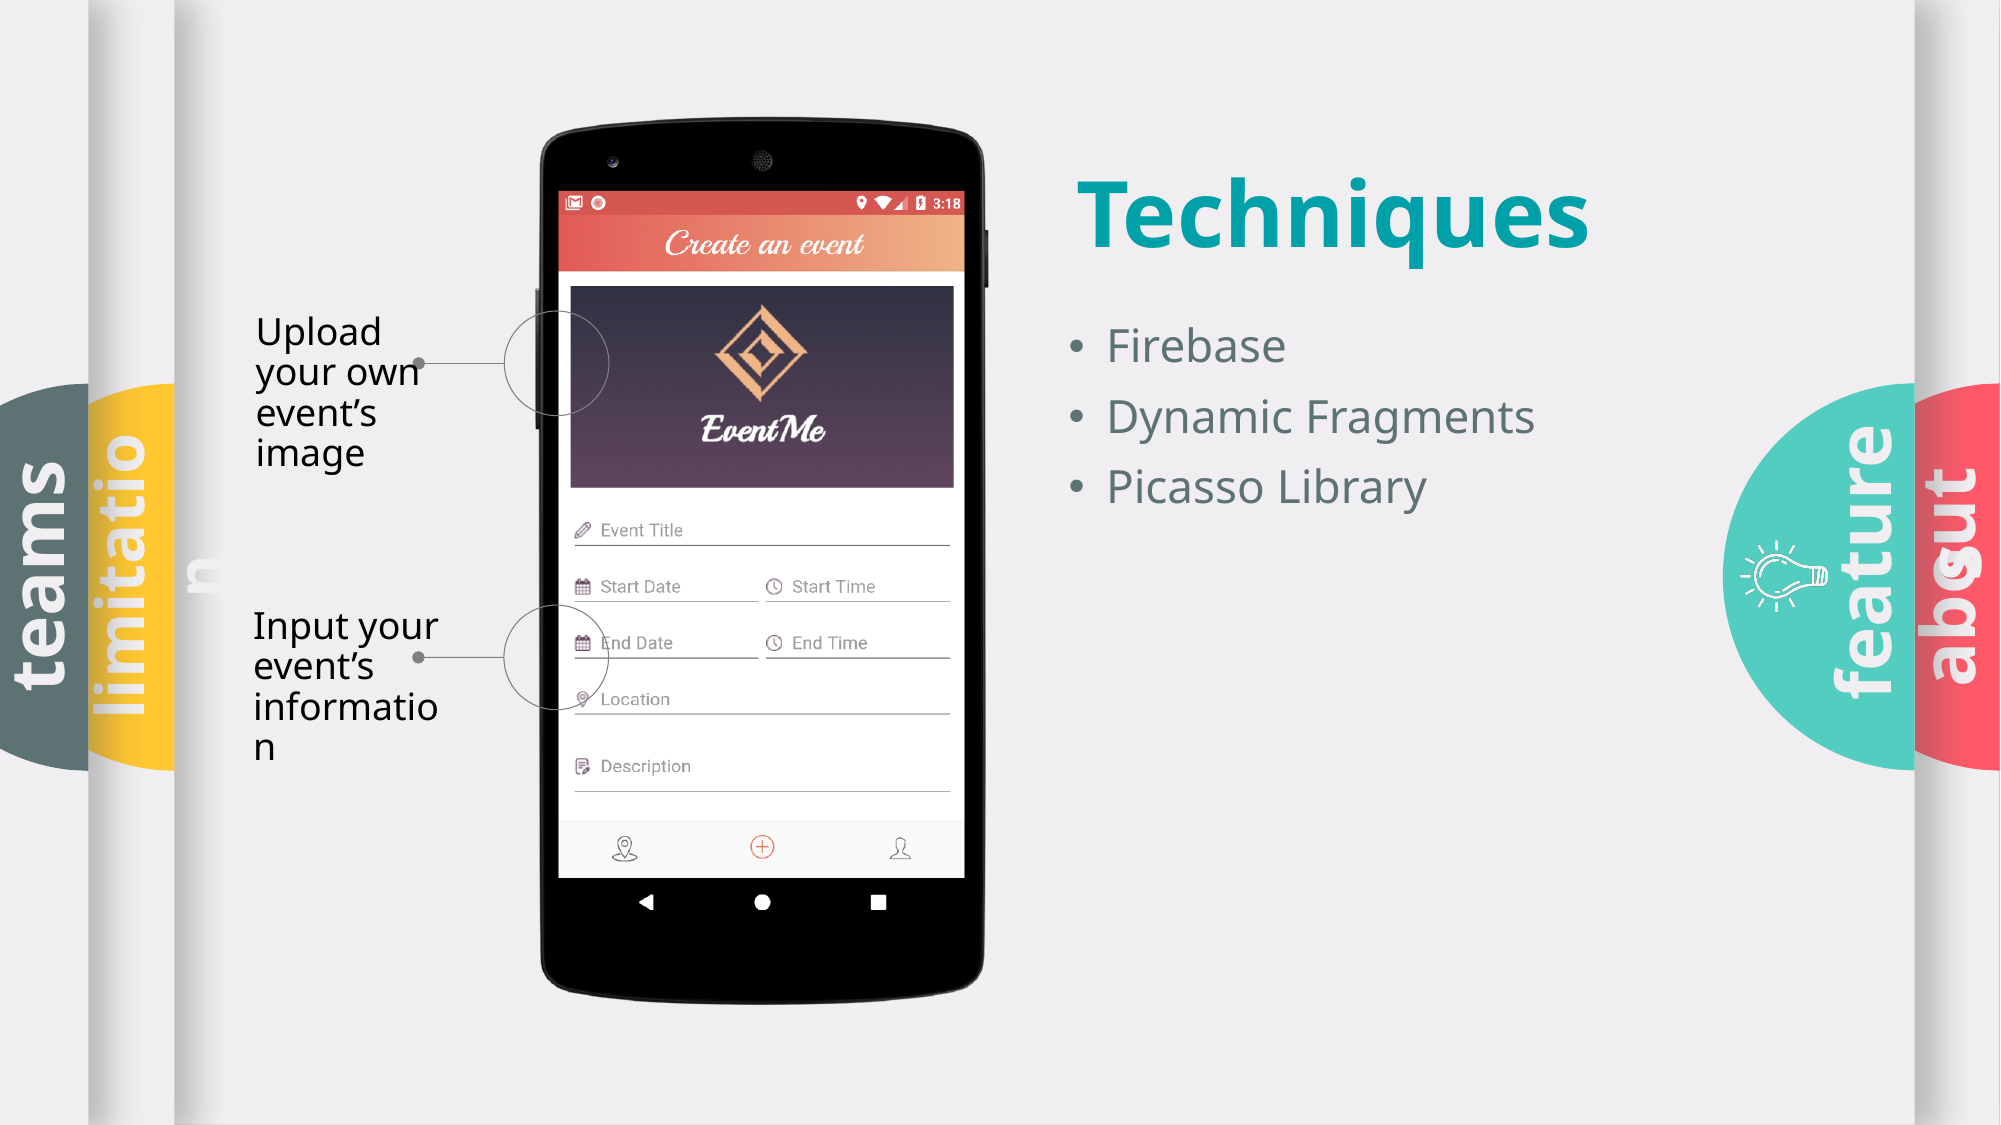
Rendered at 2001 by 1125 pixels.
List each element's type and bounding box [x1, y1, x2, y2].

text_box [0, 0, 89, 1125]
text_box [418, 310, 609, 416]
text_box [1915, 0, 2000, 1125]
text_box [89, 0, 175, 1125]
text_box [418, 605, 609, 710]
text_box [535, 116, 989, 1005]
text_box [175, 0, 1915, 1125]
